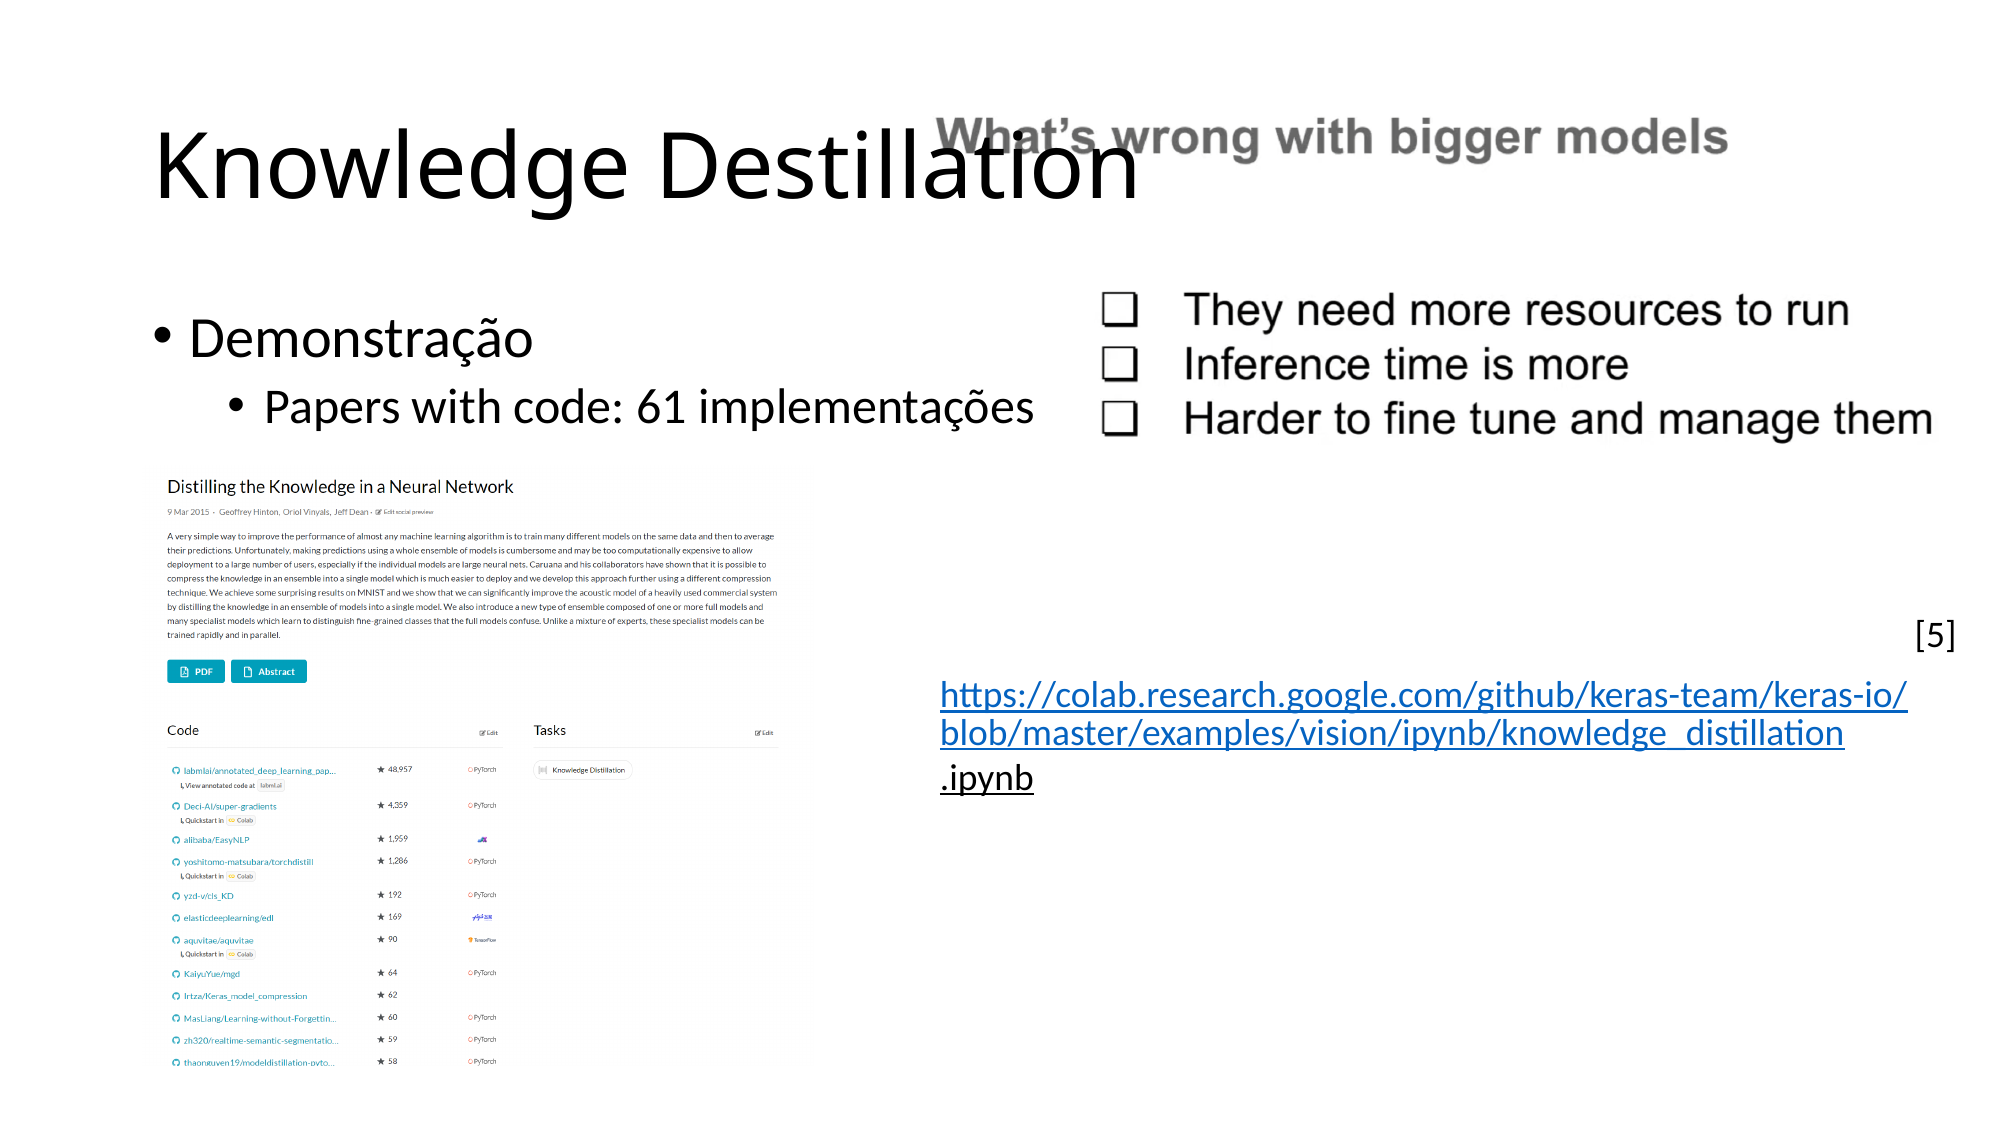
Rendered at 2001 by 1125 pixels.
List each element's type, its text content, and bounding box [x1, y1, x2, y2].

text_box [5] [1899, 602, 1972, 662]
picture [142, 465, 814, 1066]
list Demonstração Papers with code: 61 implementações [137, 299, 1293, 1014]
title Knowledge Destillation [137, 59, 1863, 278]
text_box https://colab.research.google.com/github/keras-team/keras-io/blob/master/examples/vision/ipynb/knowledge_distillation.ipynb [925, 662, 1926, 768]
picture [925, 100, 1988, 499]
